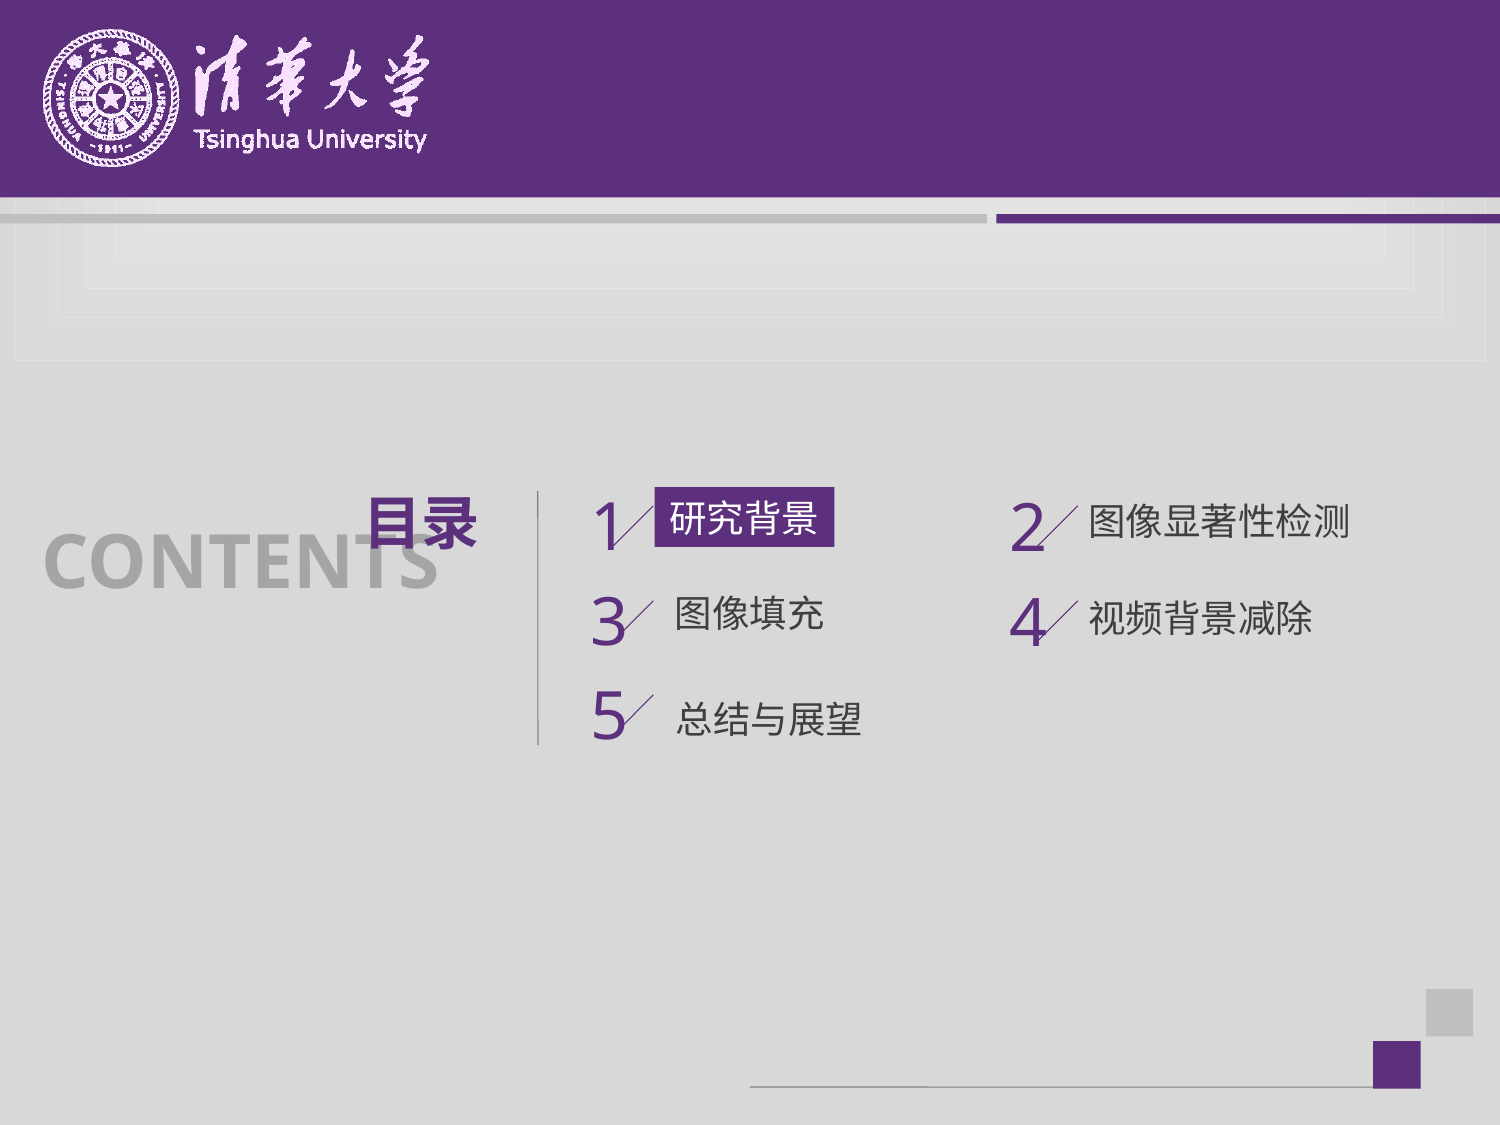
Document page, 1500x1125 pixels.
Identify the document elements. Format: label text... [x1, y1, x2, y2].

text_box [471, 0, 1500, 198]
text_box 视频背景减除 [1073, 587, 1329, 648]
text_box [0, 214, 1500, 224]
picture [0, 0, 471, 200]
text_box 2 [994, 477, 1063, 572]
text_box 1 [575, 476, 644, 571]
text_box 图像显著性检测 [1073, 490, 1366, 551]
text_box 5 [575, 665, 644, 760]
text_box 研究背景 [654, 487, 835, 547]
text_box CONTENTS [26, 505, 537, 611]
text_box 目录 [348, 478, 496, 564]
text_box 4 [994, 572, 1063, 668]
text_box 3 [575, 571, 644, 665]
text_box [1373, 1041, 1421, 1089]
text_box 总结与展望 [661, 689, 879, 749]
text_box [1425, 989, 1474, 1037]
text_box 图像填充 [660, 582, 840, 642]
